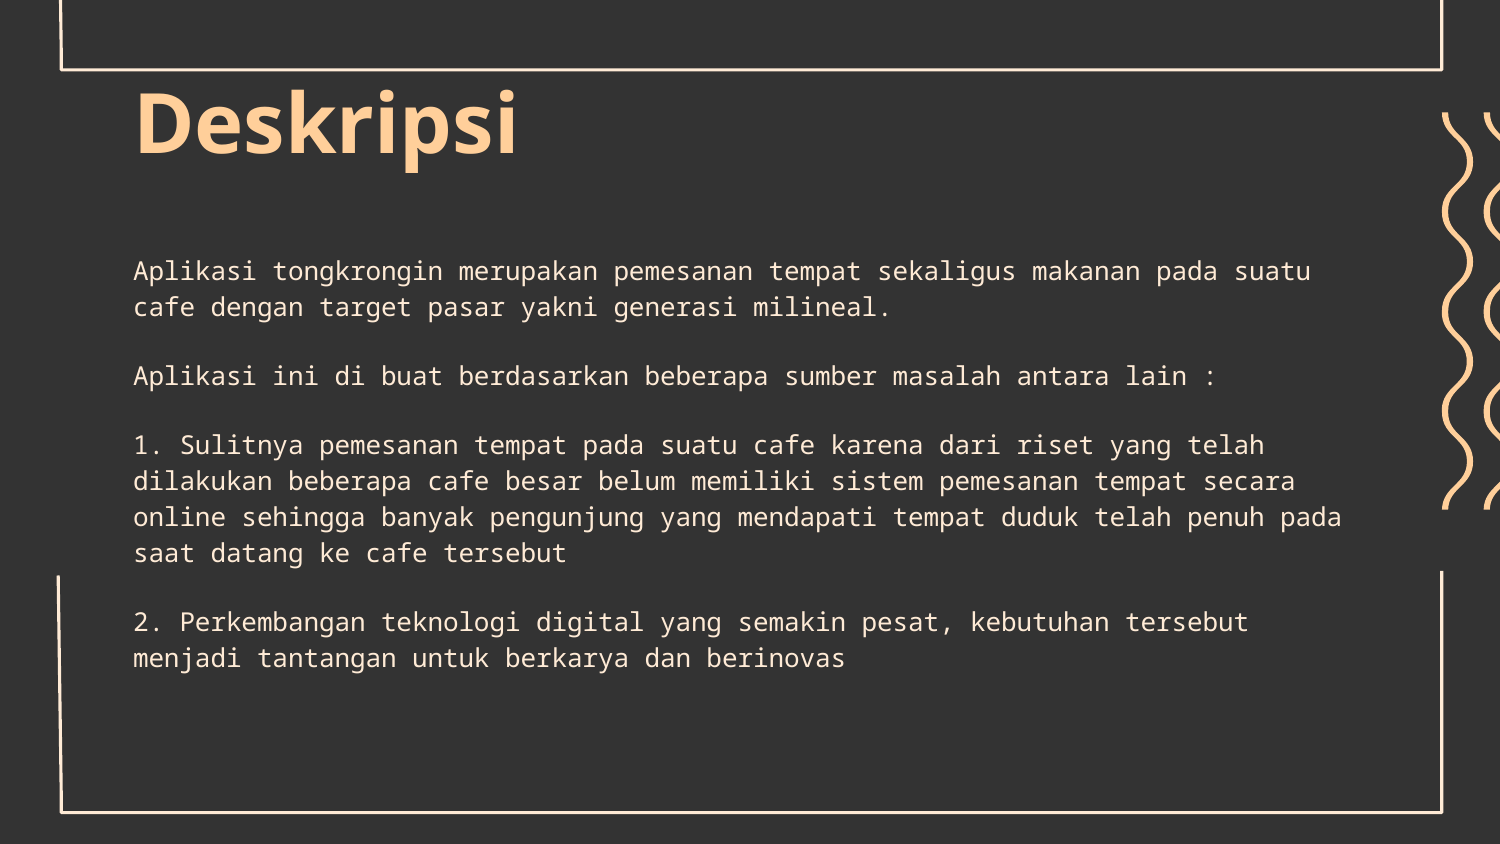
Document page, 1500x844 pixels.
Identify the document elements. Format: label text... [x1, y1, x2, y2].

list Aplikasi tongkrongin merupakan pemesanan tempat sekaligus makanan pada suatu cafe dengan target pasar yakni generasi milineal. Aplikasi ini di buat berdasarkan beberapa sumber masalah antara lain : 1. Sulitnya pemesanan tempat pada suatu cafe karena dari riset yang telah dilakukan beberapa cafe besar belum memiliki sistem pemesanan tempat secara online sehingga banyak pengunjung yang mendapati tempat duduk telah penuh pada saat datang ke cafe tersebut 2. Perkembangan teknologi digital yang semakin pesat, kebutuhan tersebut menjadi tantangan untuk berkarya dan berinovas [118, 170, 1382, 750]
title Deskripsi [118, 72, 1382, 167]
